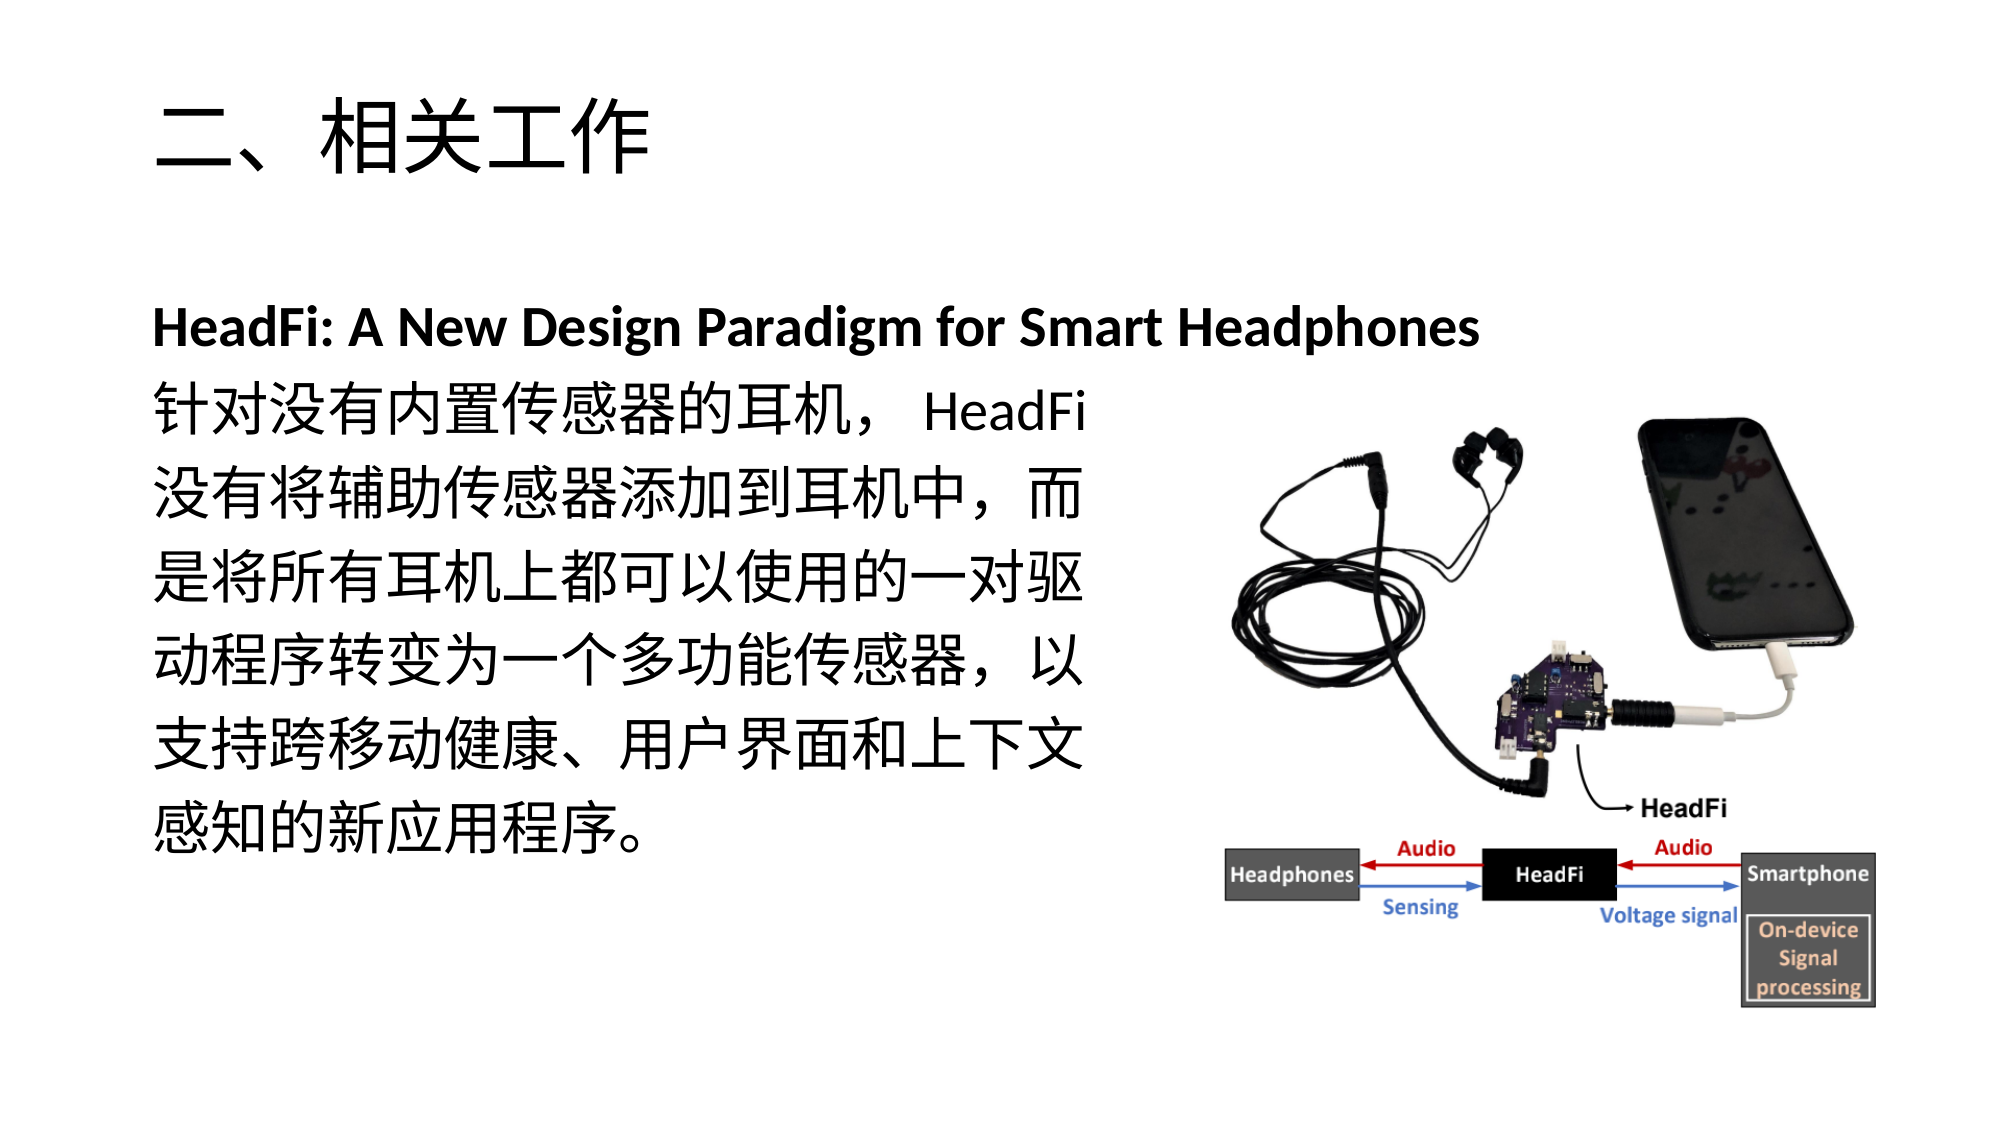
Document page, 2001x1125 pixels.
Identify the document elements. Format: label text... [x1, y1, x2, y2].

title 二、相关工作 [137, 59, 1863, 223]
picture [1134, 372, 2000, 1031]
list HeadFi: A New Design Paradigm for Smart Headphones 针对没有内置传感器的耳机，HeadFi 没有将辅助传感器添加到耳机中，而 是将所有耳机上都可以使用的一对驱 动程序转变为一个多功能传感器，以 支持跨移动健康、用户界面和上下文 感知的新应用程序。 [137, 288, 1863, 1014]
